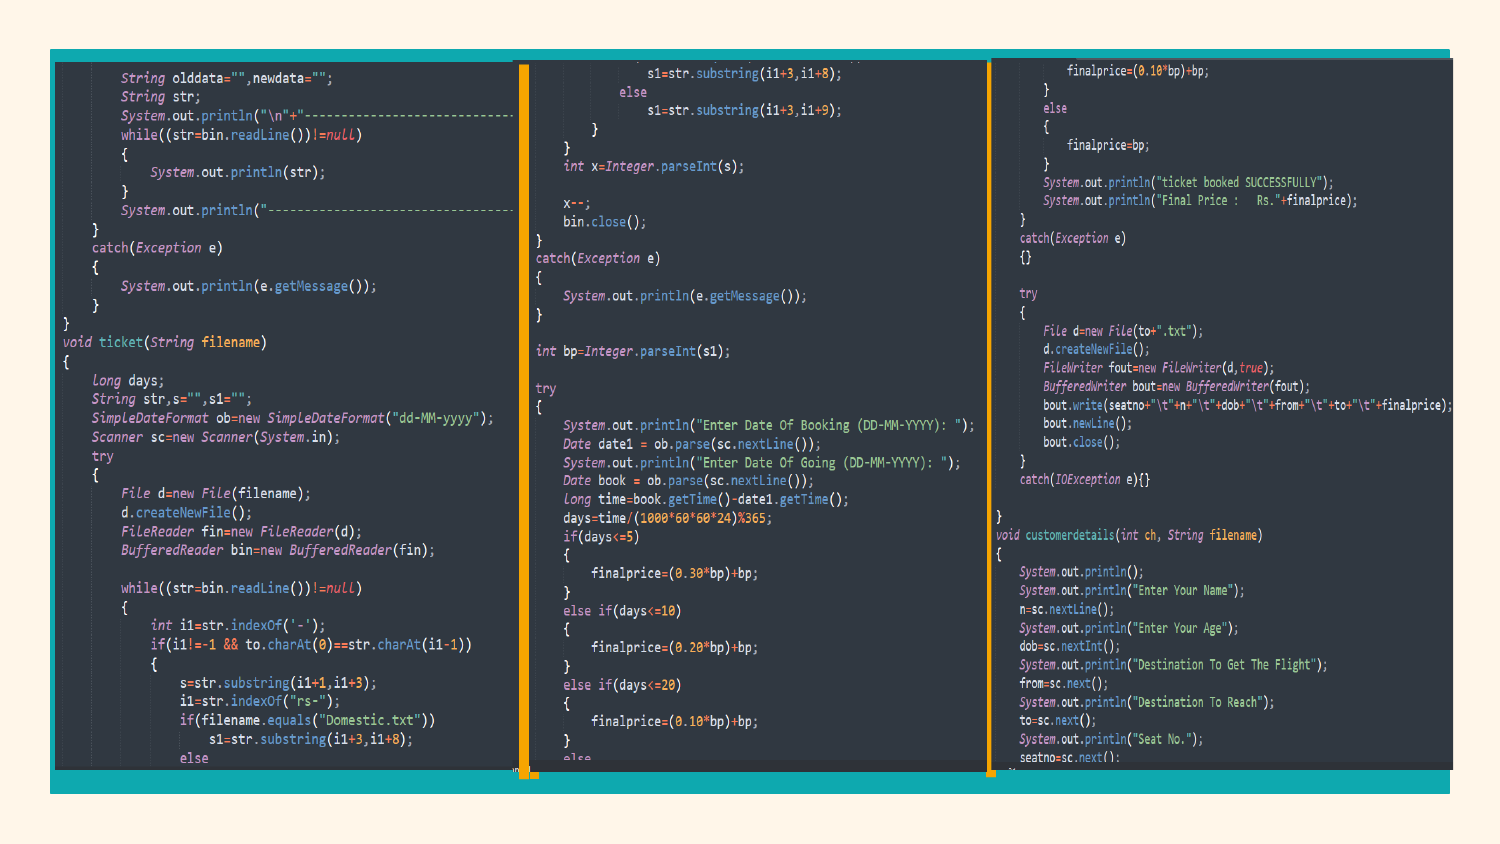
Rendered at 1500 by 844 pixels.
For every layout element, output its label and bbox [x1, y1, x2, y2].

picture [54, 58, 1454, 784]
